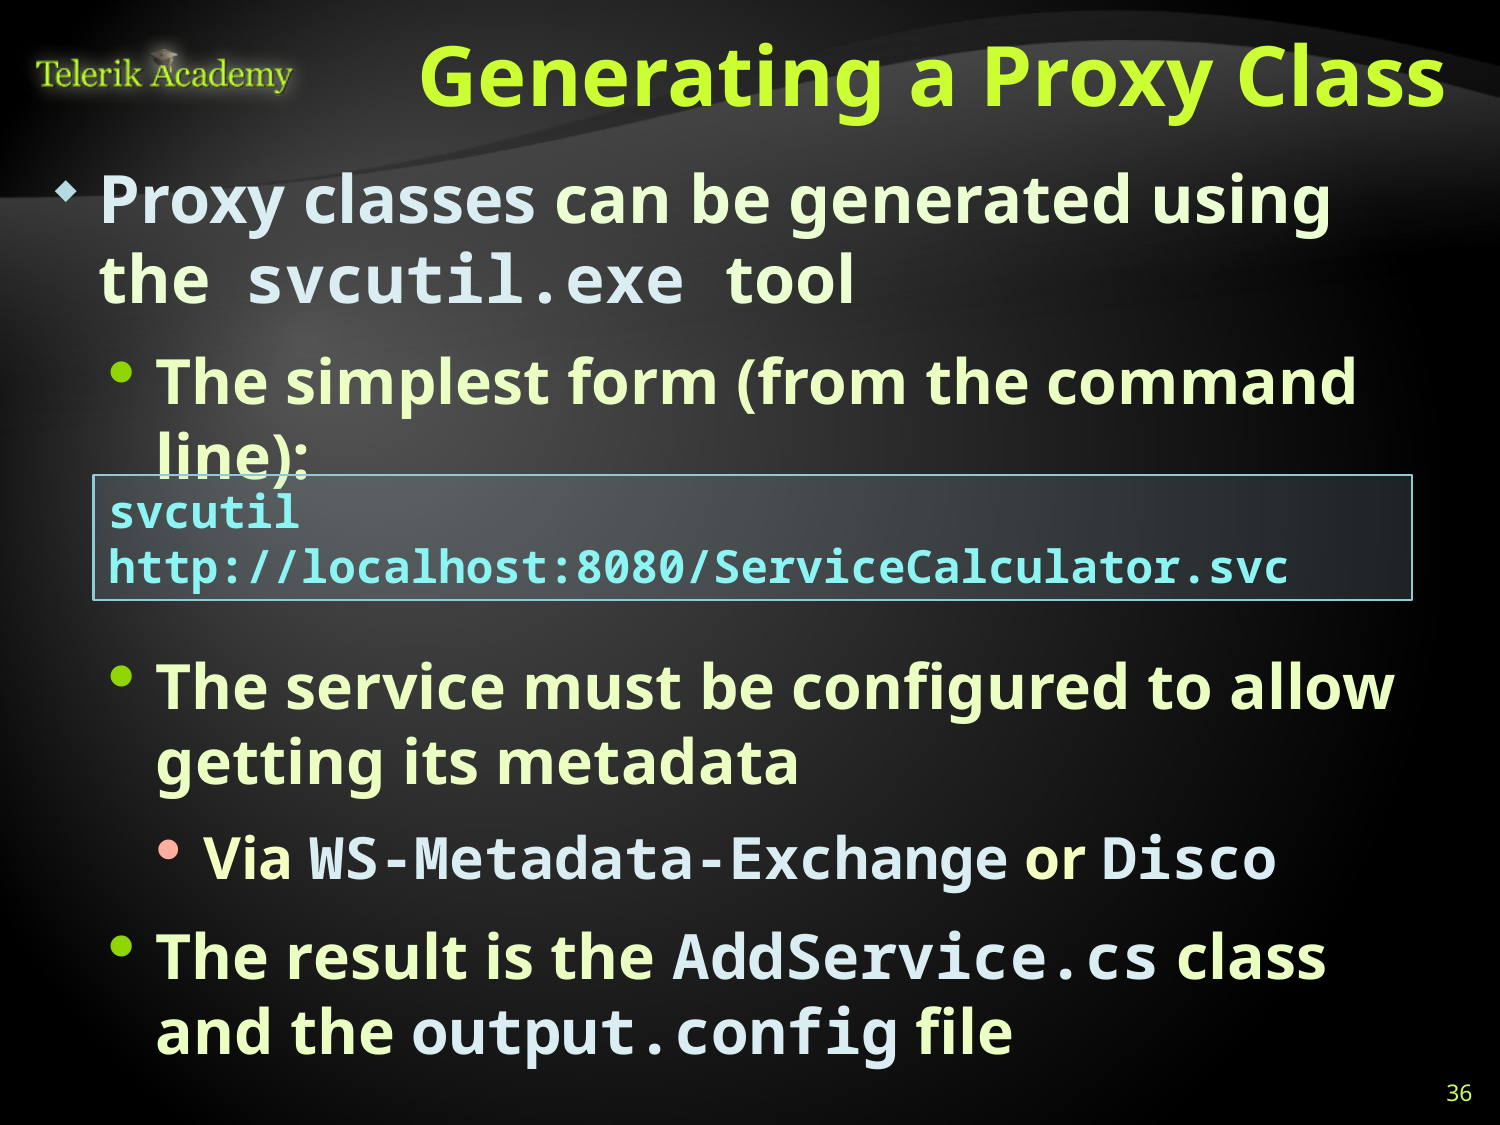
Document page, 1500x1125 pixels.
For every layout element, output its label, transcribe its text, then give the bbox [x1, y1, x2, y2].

slide_number 36 [1412, 1074, 1488, 1113]
text_box svcutil http://localhost:8080/ServiceCalculator.svc [93, 474, 1413, 600]
list Proxy classes can be generated using the svcutil.exe tool The simplest form (from the command line): The service must be configured to allow getting its metadata Via WS-Metadata-Exchange or Disco The result is the AddService.cs class and the output.config file [37, 149, 1463, 1100]
picture [0, 0, 1500, 1125]
title Generating a Proxy Class [300, 12, 1463, 149]
